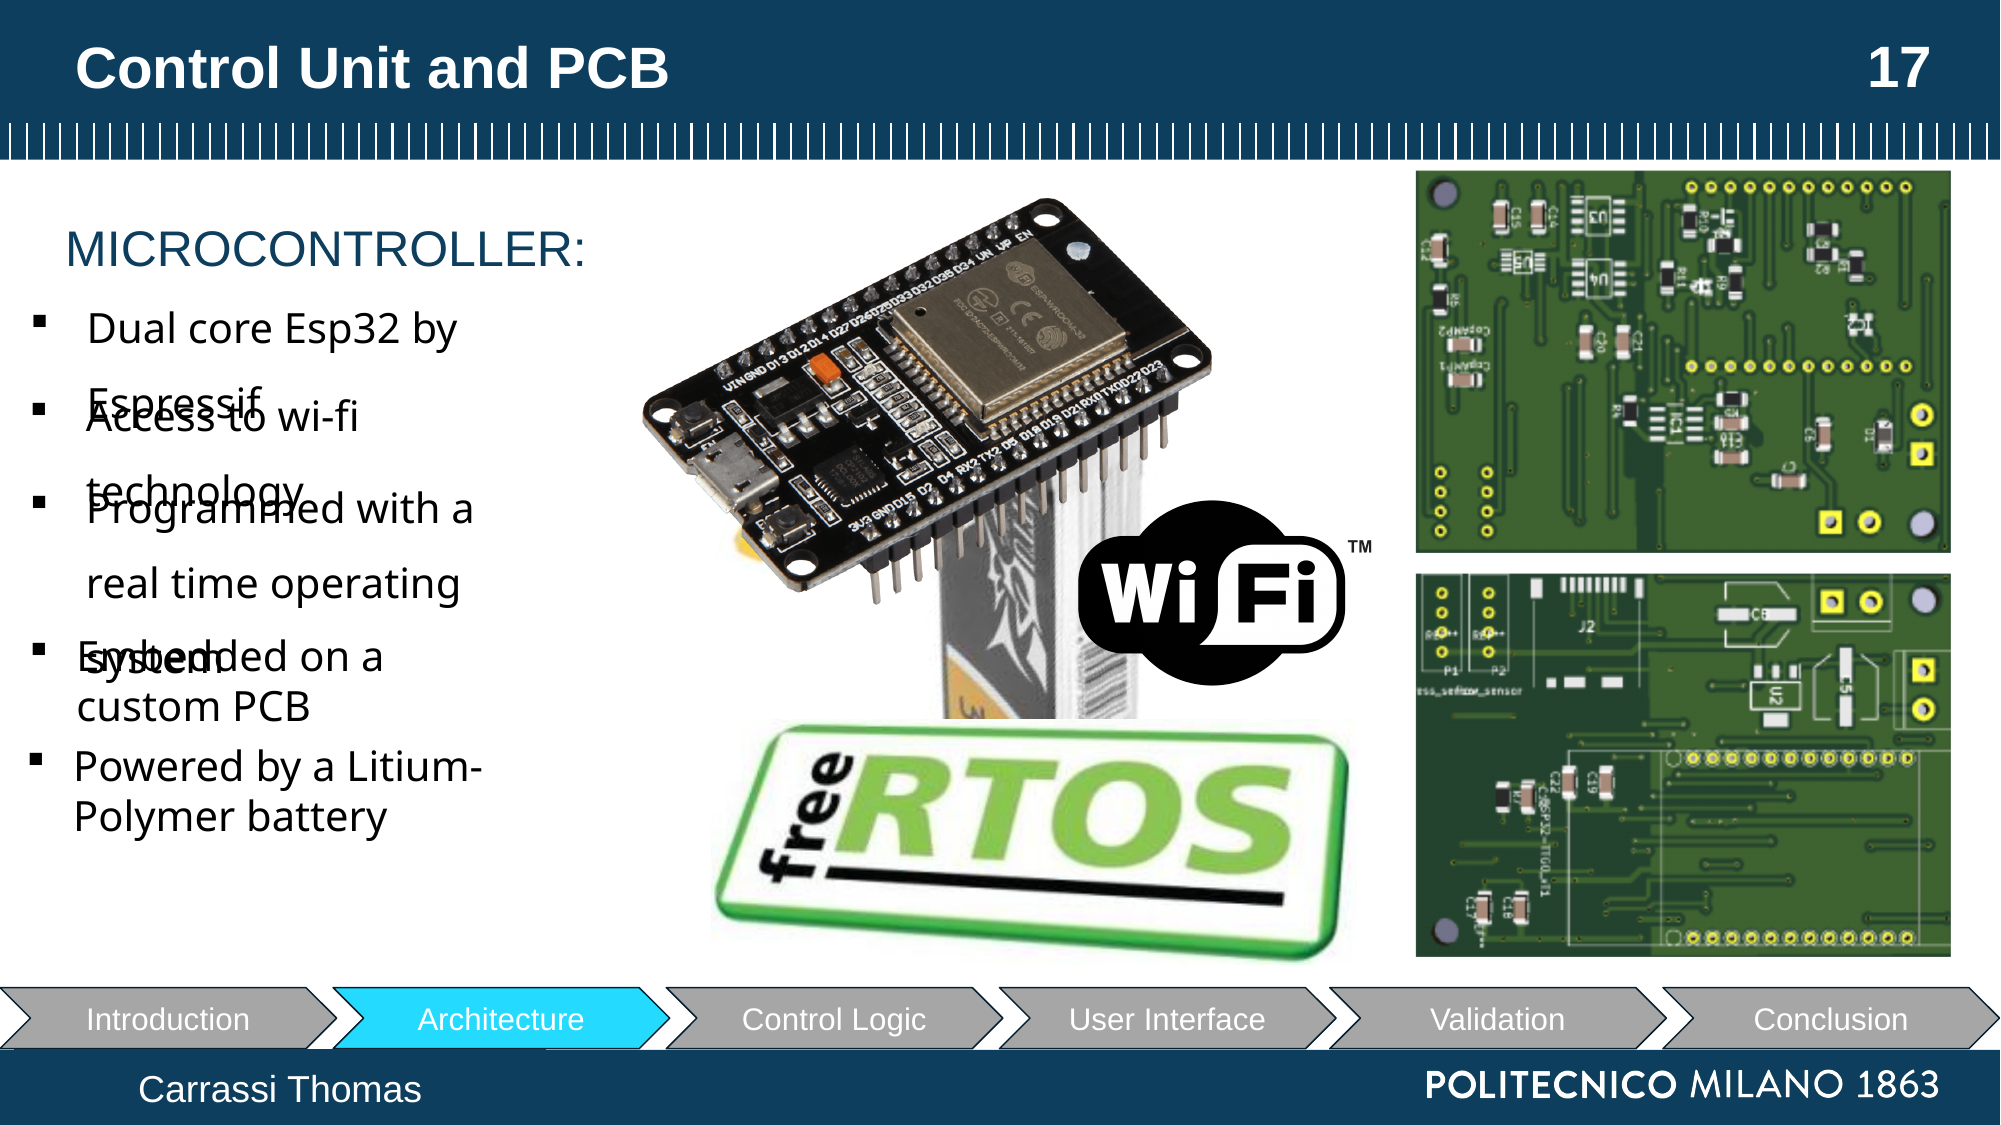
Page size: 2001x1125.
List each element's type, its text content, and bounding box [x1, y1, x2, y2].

picture [1424, 1069, 1941, 1099]
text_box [0, 987, 2000, 1049]
text_box Embedded on a custom PCB [14, 622, 546, 737]
text_box Programmed with a real time operating system [14, 449, 529, 622]
text_box Powered by a Litium-Polymer battery [11, 732, 543, 847]
picture [624, 116, 1386, 970]
text_box MICROCONTROLLER: Dual core Esp32 by Espressif [15, 179, 641, 435]
text_box Access to wi-fi technology [14, 357, 585, 567]
picture [1416, 93, 1950, 1034]
text_box Carrassi Thomas [14, 1049, 546, 1125]
slide_number 16 [1814, 9, 1948, 120]
title Control Unit and PCB [60, 22, 1784, 106]
